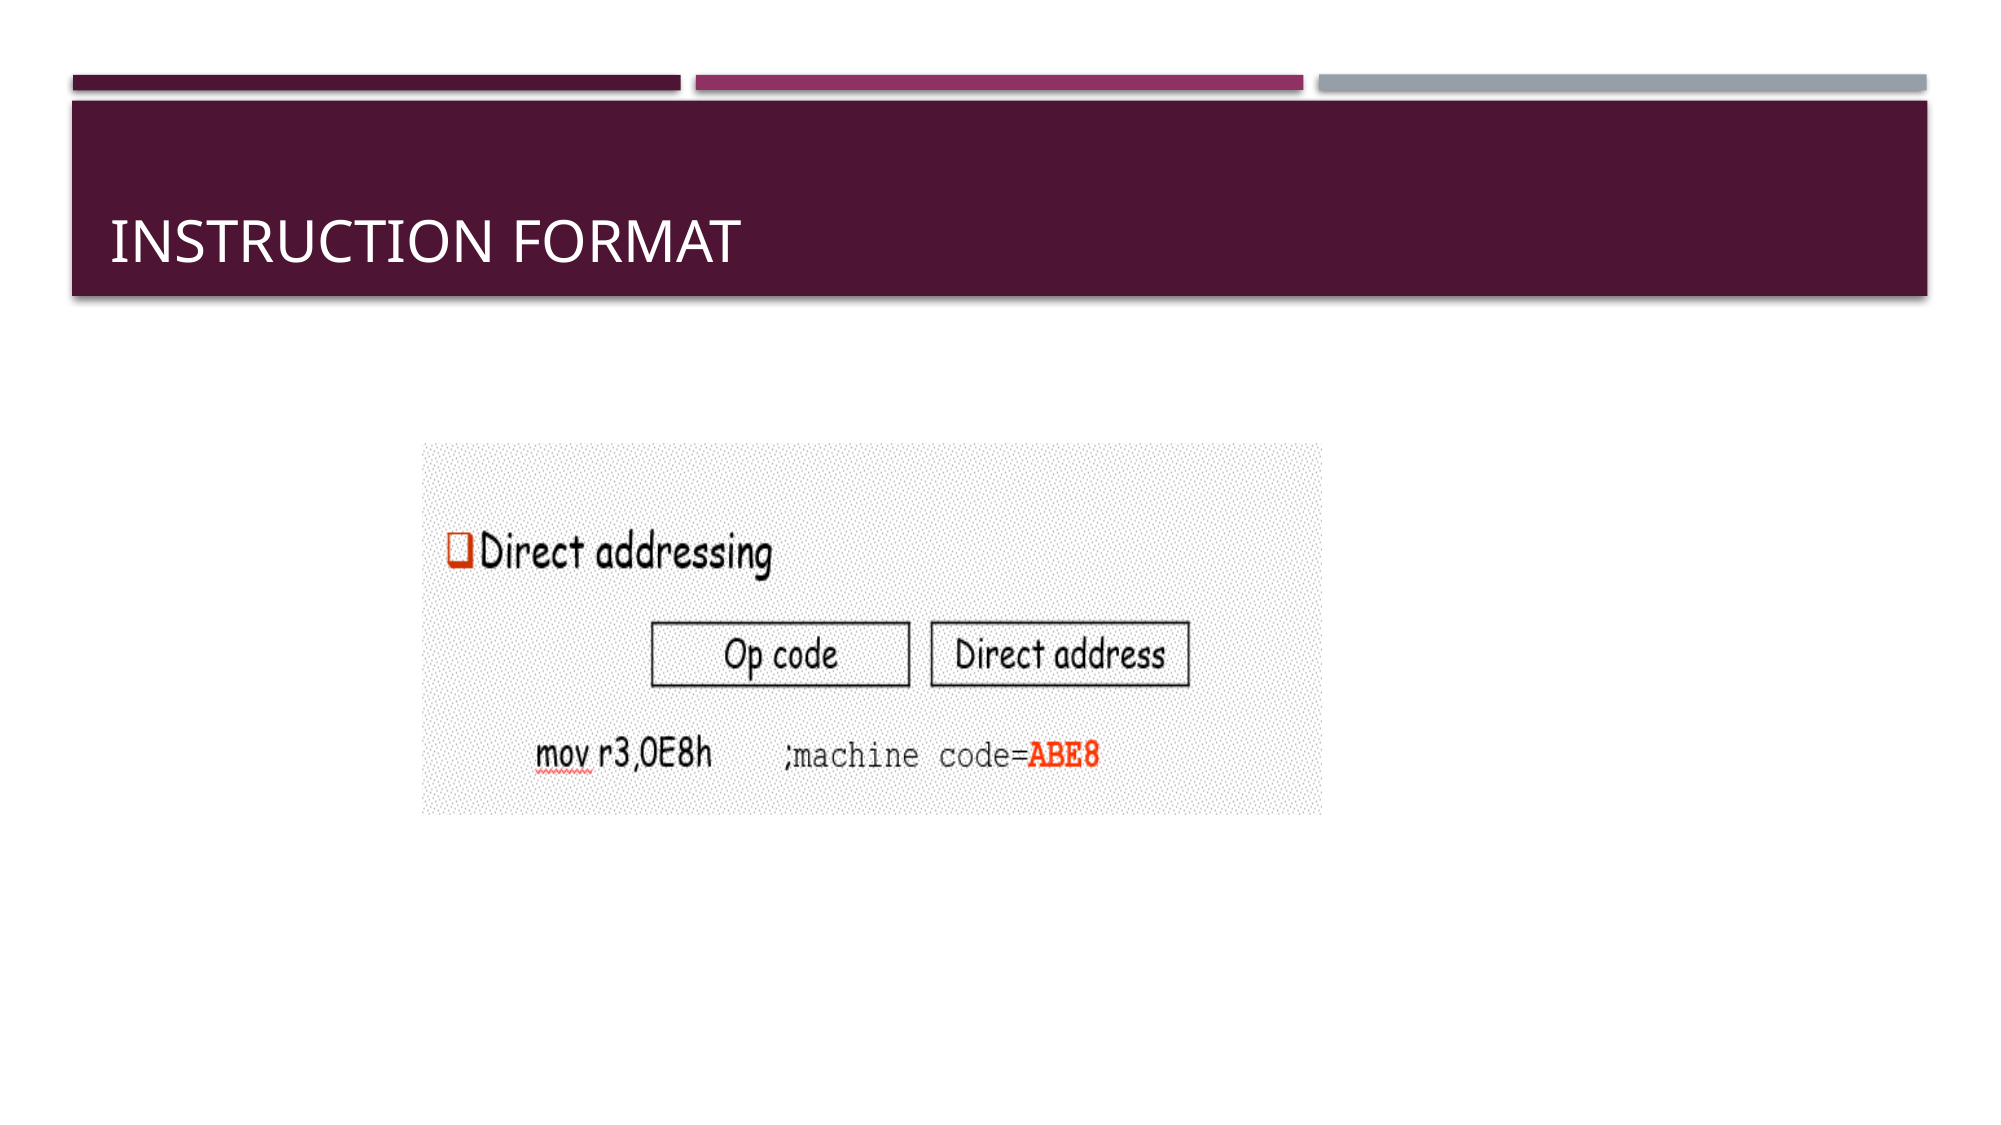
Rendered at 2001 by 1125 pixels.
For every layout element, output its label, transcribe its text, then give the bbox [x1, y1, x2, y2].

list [421, 443, 1323, 815]
title Instruction format [95, 115, 1905, 282]
